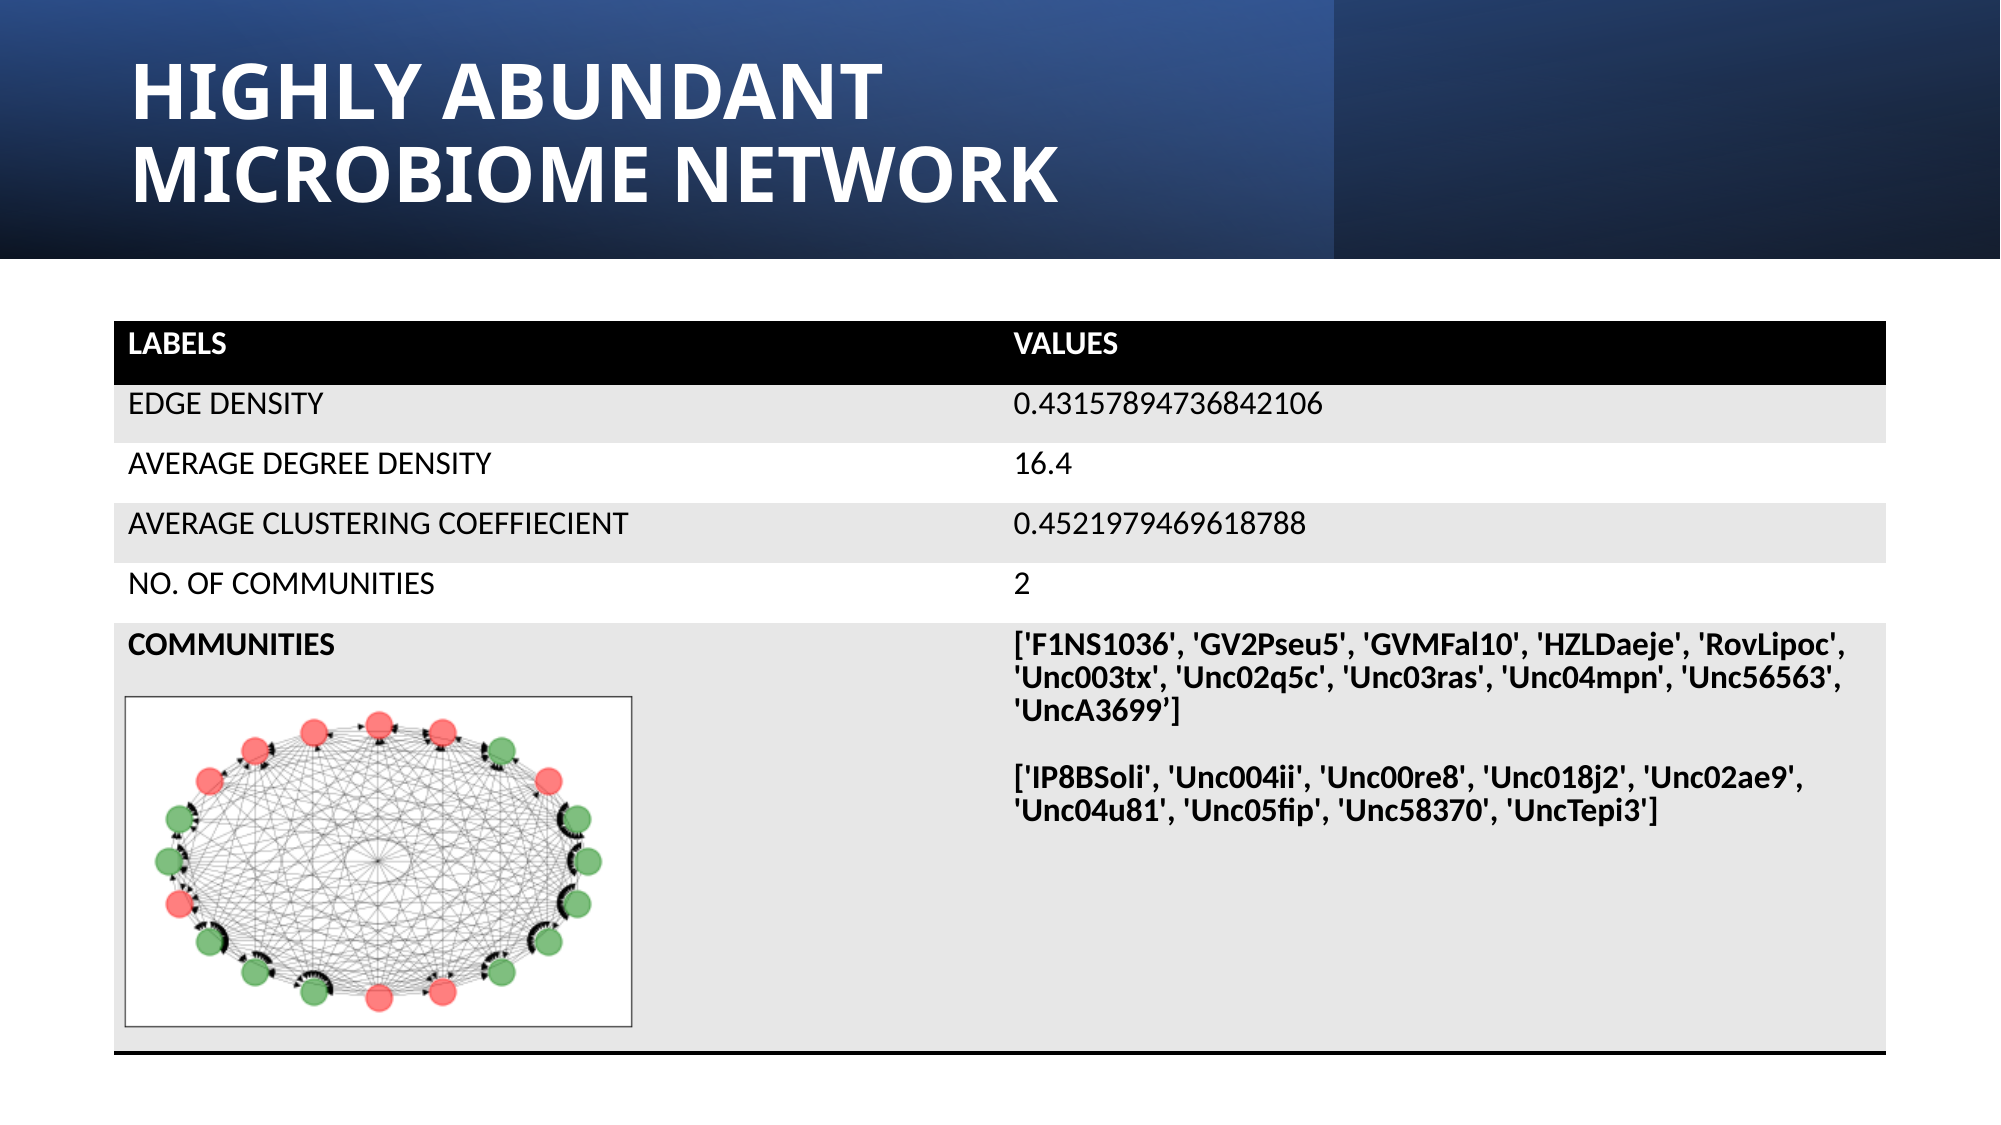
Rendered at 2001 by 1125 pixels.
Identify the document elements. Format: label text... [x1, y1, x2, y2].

table_cell EDGE DENSITY [114, 385, 1000, 443]
table_cell COMMUNITIES [114, 623, 1000, 1051]
table_cell AVERAGE DEGREE DENSITY [114, 443, 1000, 503]
title HIGHLY ABUNDANT MICROBIOME NETWORK [114, 40, 1274, 231]
text_box [0, 260, 2000, 1125]
table_cell 16.4 [1000, 443, 1886, 503]
table_cell 0.4521979469618788 [1000, 503, 1886, 563]
table_cell 0.43157894736842106 [1000, 385, 1886, 443]
table_header VALUES [1000, 324, 1886, 381]
table_cell NO. OF COMMUNITIES [114, 563, 1000, 623]
table_cell 2 [1000, 563, 1886, 623]
table_header LABELS [114, 324, 1000, 381]
picture [114, 687, 642, 1037]
table_cell ['F1NS1036', 'GV2Pseu5', 'GVMFal10', 'HZLDaeje', 'RovLipoc', 'Unc003tx', 'Unc02q5c', 'Unc03ras', 'Unc04mpn', 'Unc56563', 'UncA3699’] ['IP8BSoli', 'Unc004ii', 'Unc00re8', 'Unc018j2', 'Unc02ae9', 'Unc04u81', 'Unc05fip', 'Unc58370', 'UncTepi3'] [1000, 623, 1886, 1051]
text_box [0, 0, 2000, 259]
table_cell AVERAGE CLUSTERING COEFFIECIENT [114, 503, 1000, 563]
